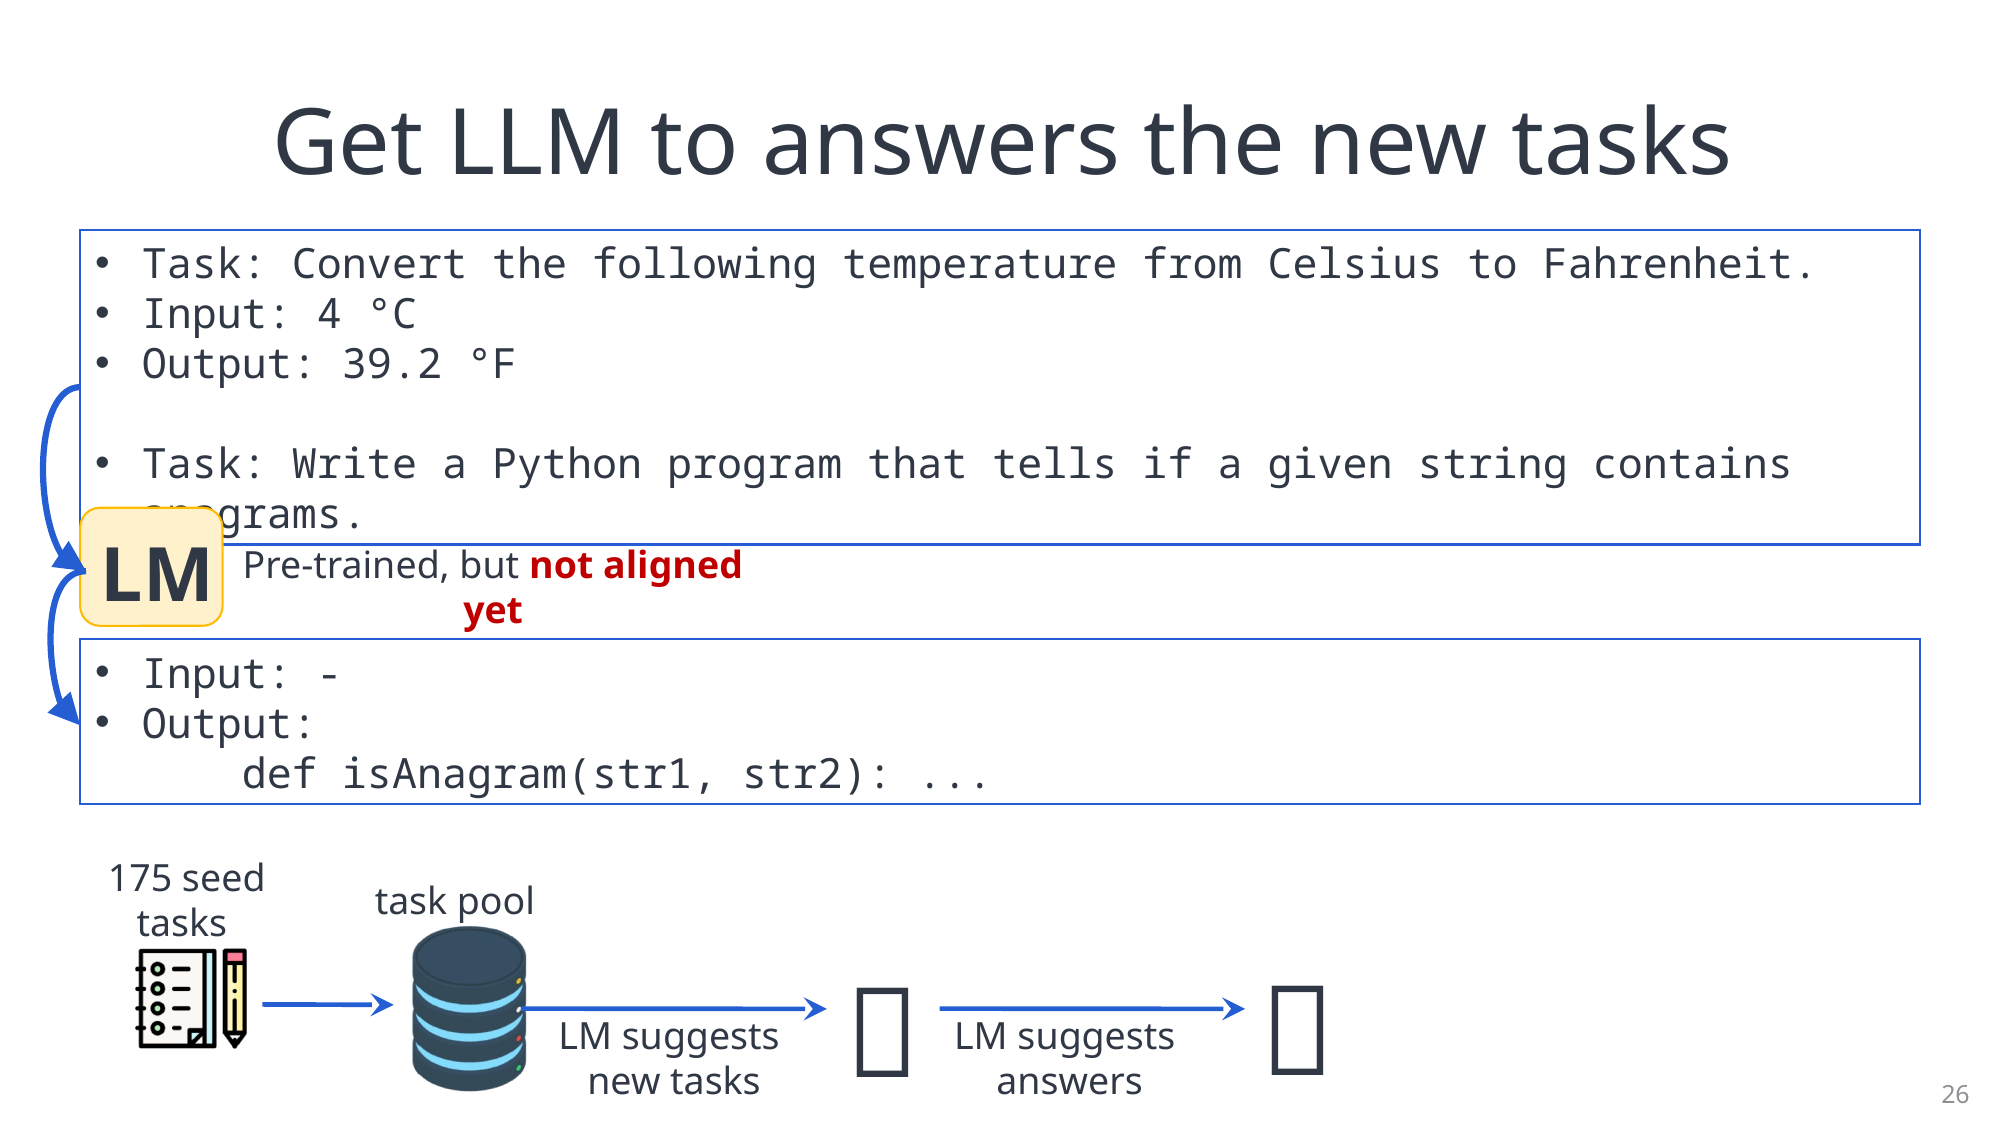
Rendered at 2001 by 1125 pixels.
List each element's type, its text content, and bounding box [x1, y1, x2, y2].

text_box LM suggests new tasks [566, 1004, 811, 1008]
text_box 175 seed tasks [76, 846, 298, 951]
text_box 📝 [1241, 942, 1355, 1108]
text_box 📝 [826, 944, 940, 1110]
text_box Input: - Output: def isAnagram(str1, str2): ... [79, 638, 1921, 805]
text_box Pre-trained, but not aligned yet [200, 533, 786, 639]
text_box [262, 869, 566, 1092]
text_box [87, 507, 229, 626]
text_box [80, 363, 87, 572]
text_box LM suggests new tasks [506, 1009, 826, 1110]
title Get LLM to answers the new tasks [32, 62, 1974, 228]
slide_number 26 [1912, 1065, 2000, 1125]
text_box Task: Convert the following temperature from Celsius to Fahrenheit. Input: 4 °C Output: 39.2 °F Task: Write a Python program that tells if a given string contains anagrams. [79, 229, 1921, 546]
text_box LM suggests answers [902, 1004, 1237, 1110]
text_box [80, 572, 87, 726]
picture [112, 942, 262, 1066]
